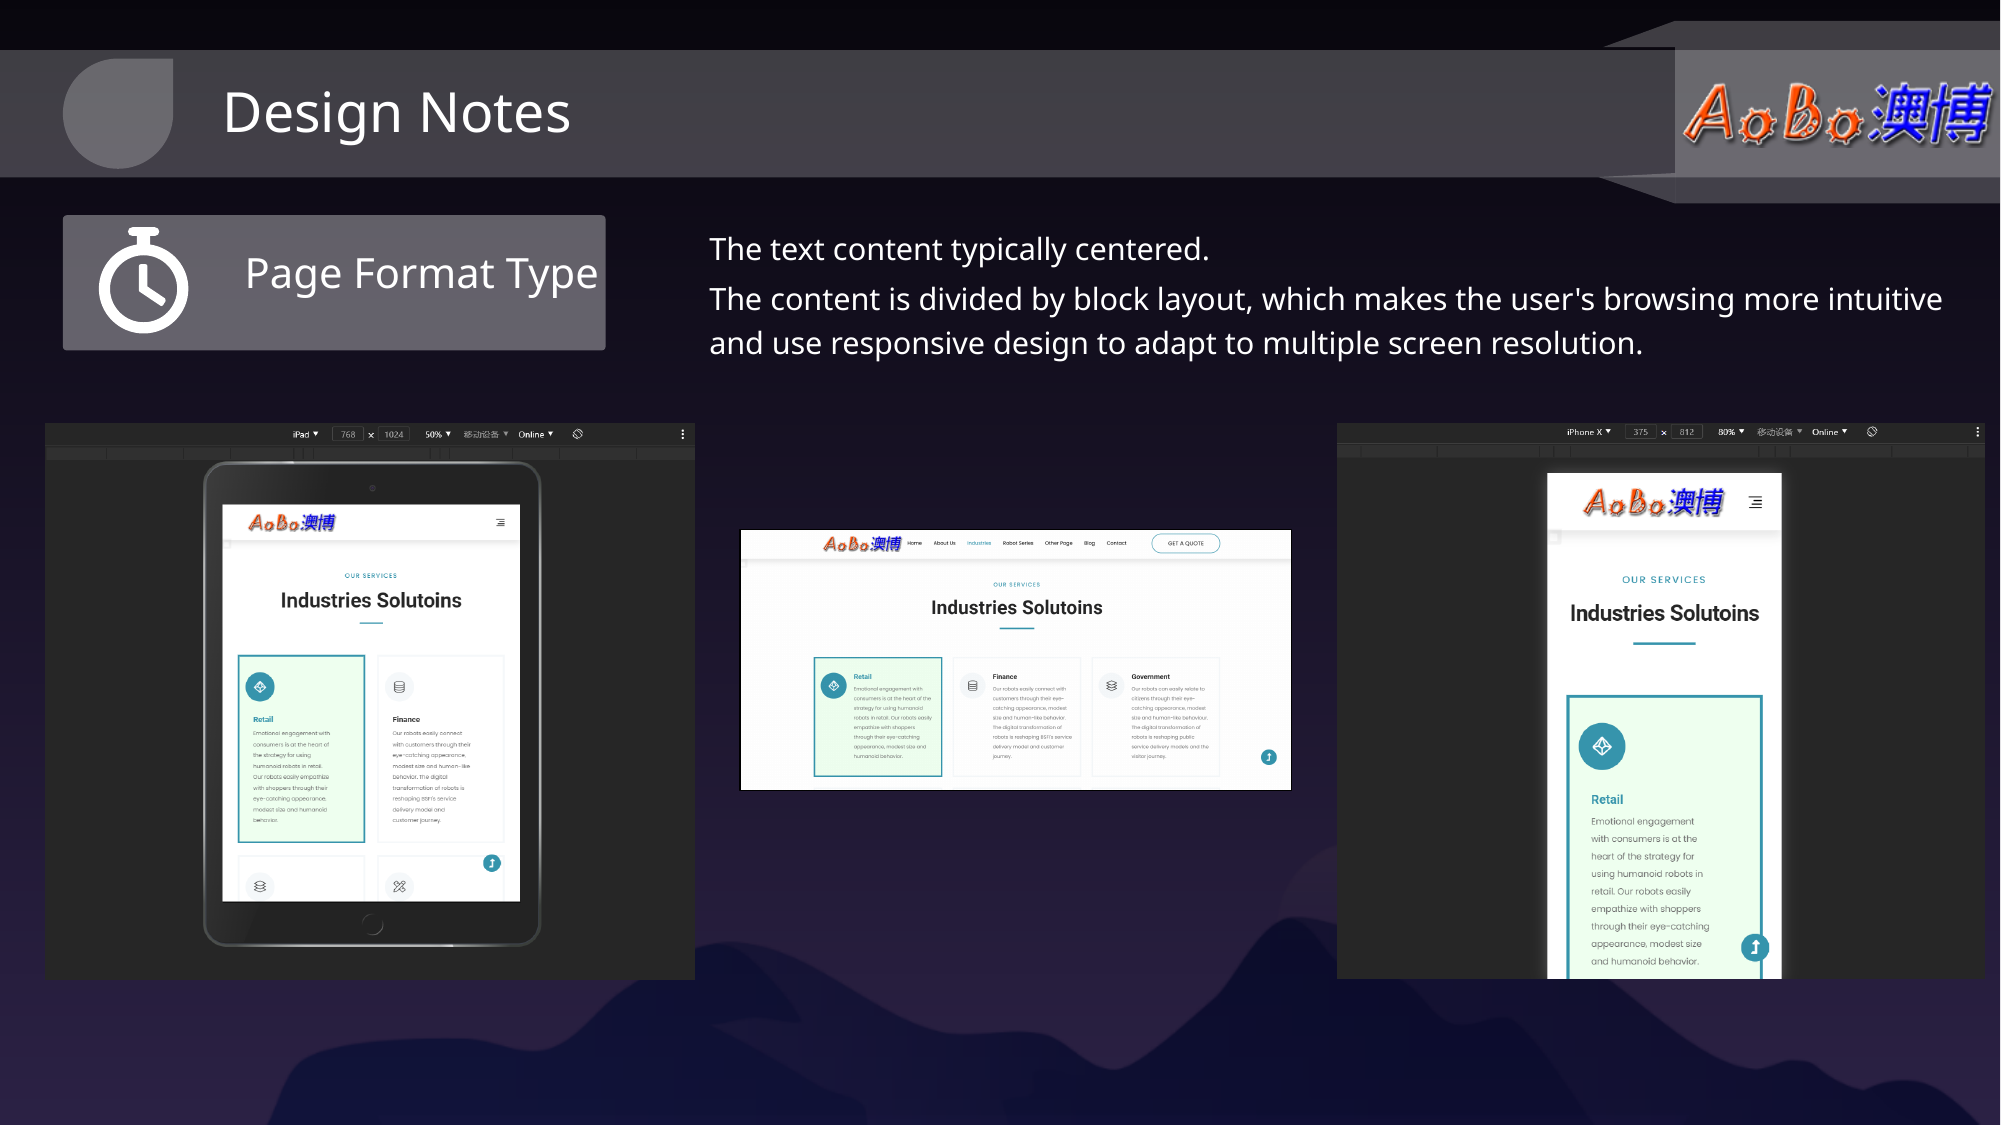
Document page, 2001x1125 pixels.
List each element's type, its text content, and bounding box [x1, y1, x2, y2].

text_box [60, 56, 176, 171]
text_box Page Format Type [223, 239, 620, 321]
text_box Design Notes [208, 69, 587, 152]
text_box [60, 213, 608, 353]
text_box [98, 226, 189, 334]
picture [0, 0, 2001, 1125]
text_box The text content typically centered. The content is divided by block layout, which makes the user's browsing more intuitive and use responsive design to adapt to multiple screen resolution. [694, 215, 1985, 365]
text_box [0, 48, 1593, 179]
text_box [1598, 20, 2000, 204]
